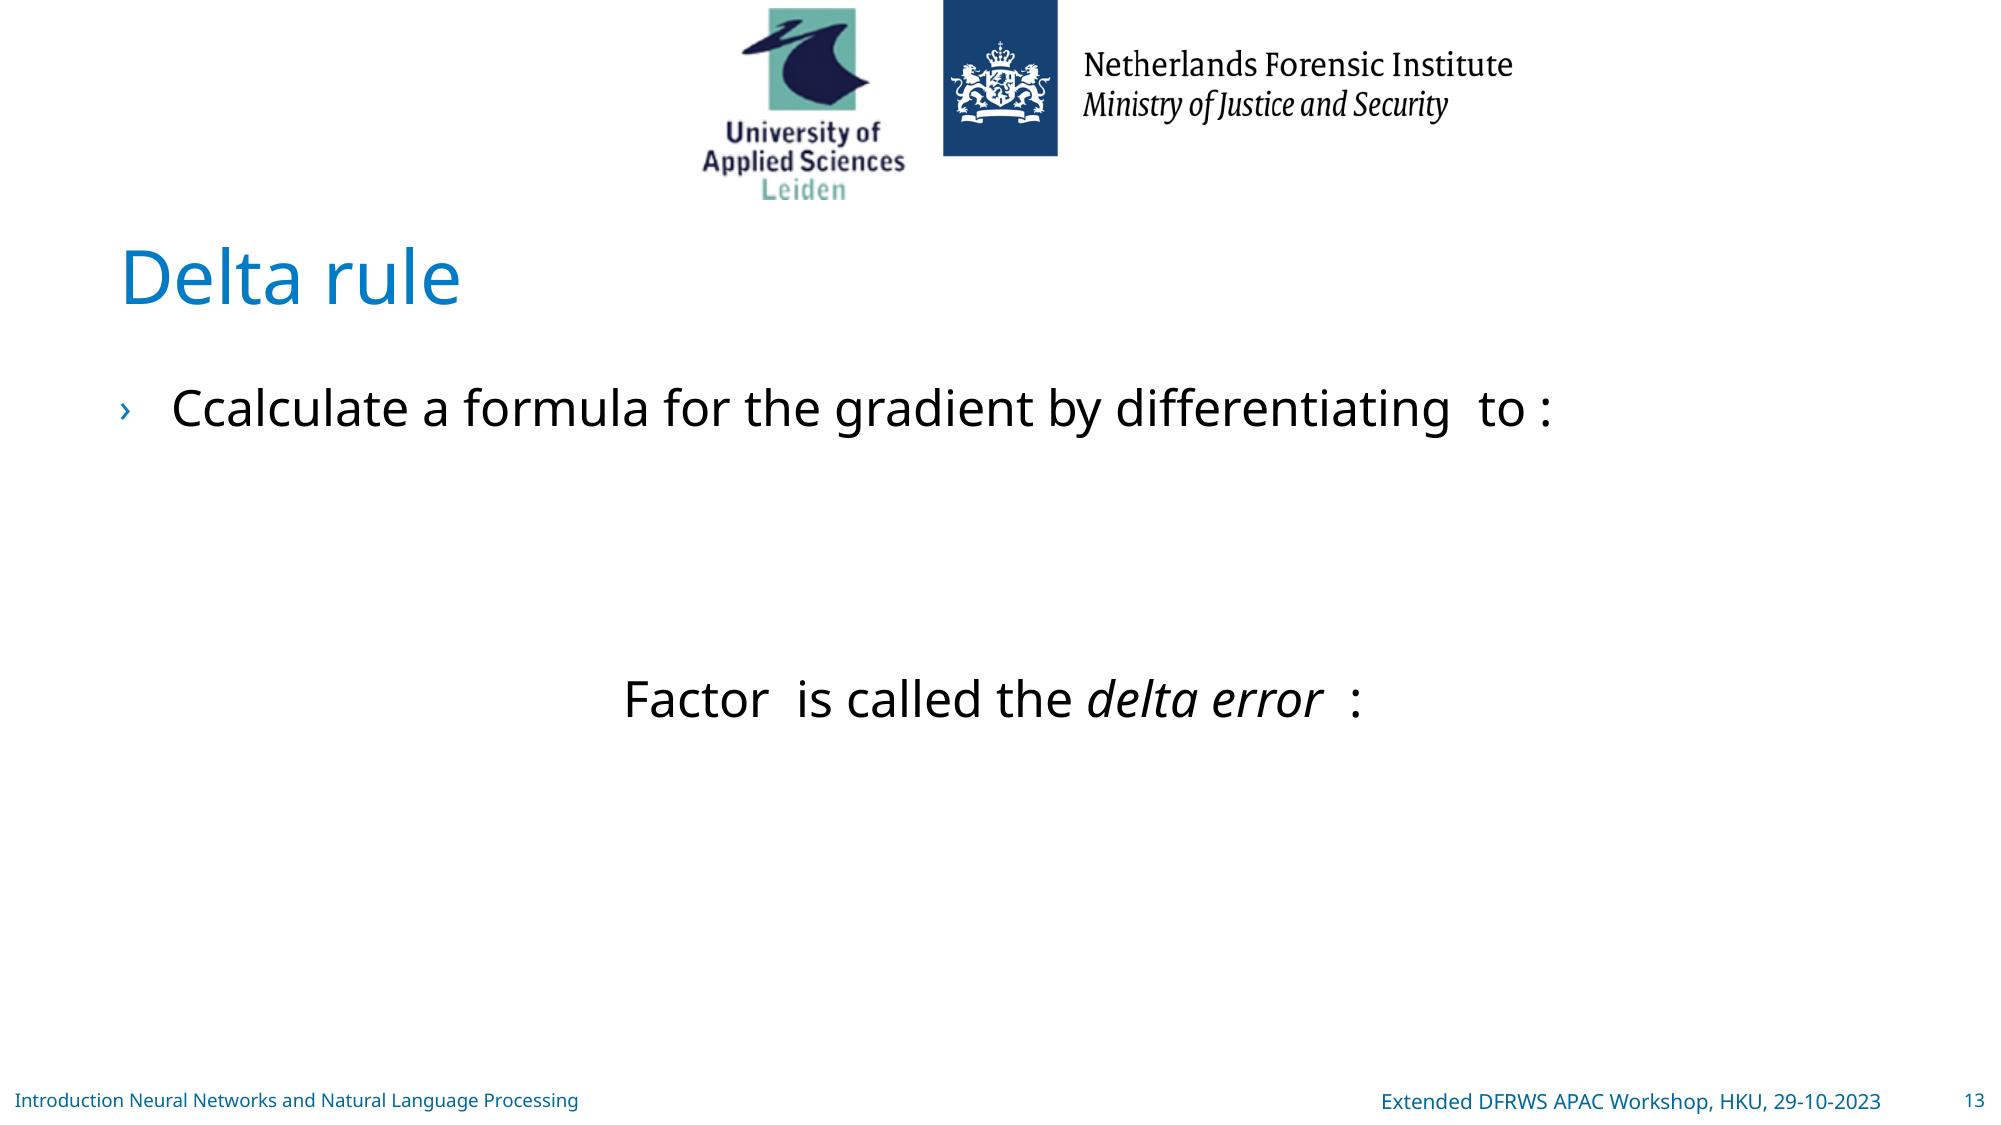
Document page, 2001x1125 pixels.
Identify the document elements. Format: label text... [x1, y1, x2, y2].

footer Introduction Neural Networks and Natural Language Processing [0, 1081, 1067, 1125]
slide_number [1172, 1081, 1896, 1125]
title Delta rule [104, 172, 1897, 329]
picture [0, 0, 2001, 228]
slide_number 13 [1896, 1081, 2000, 1125]
